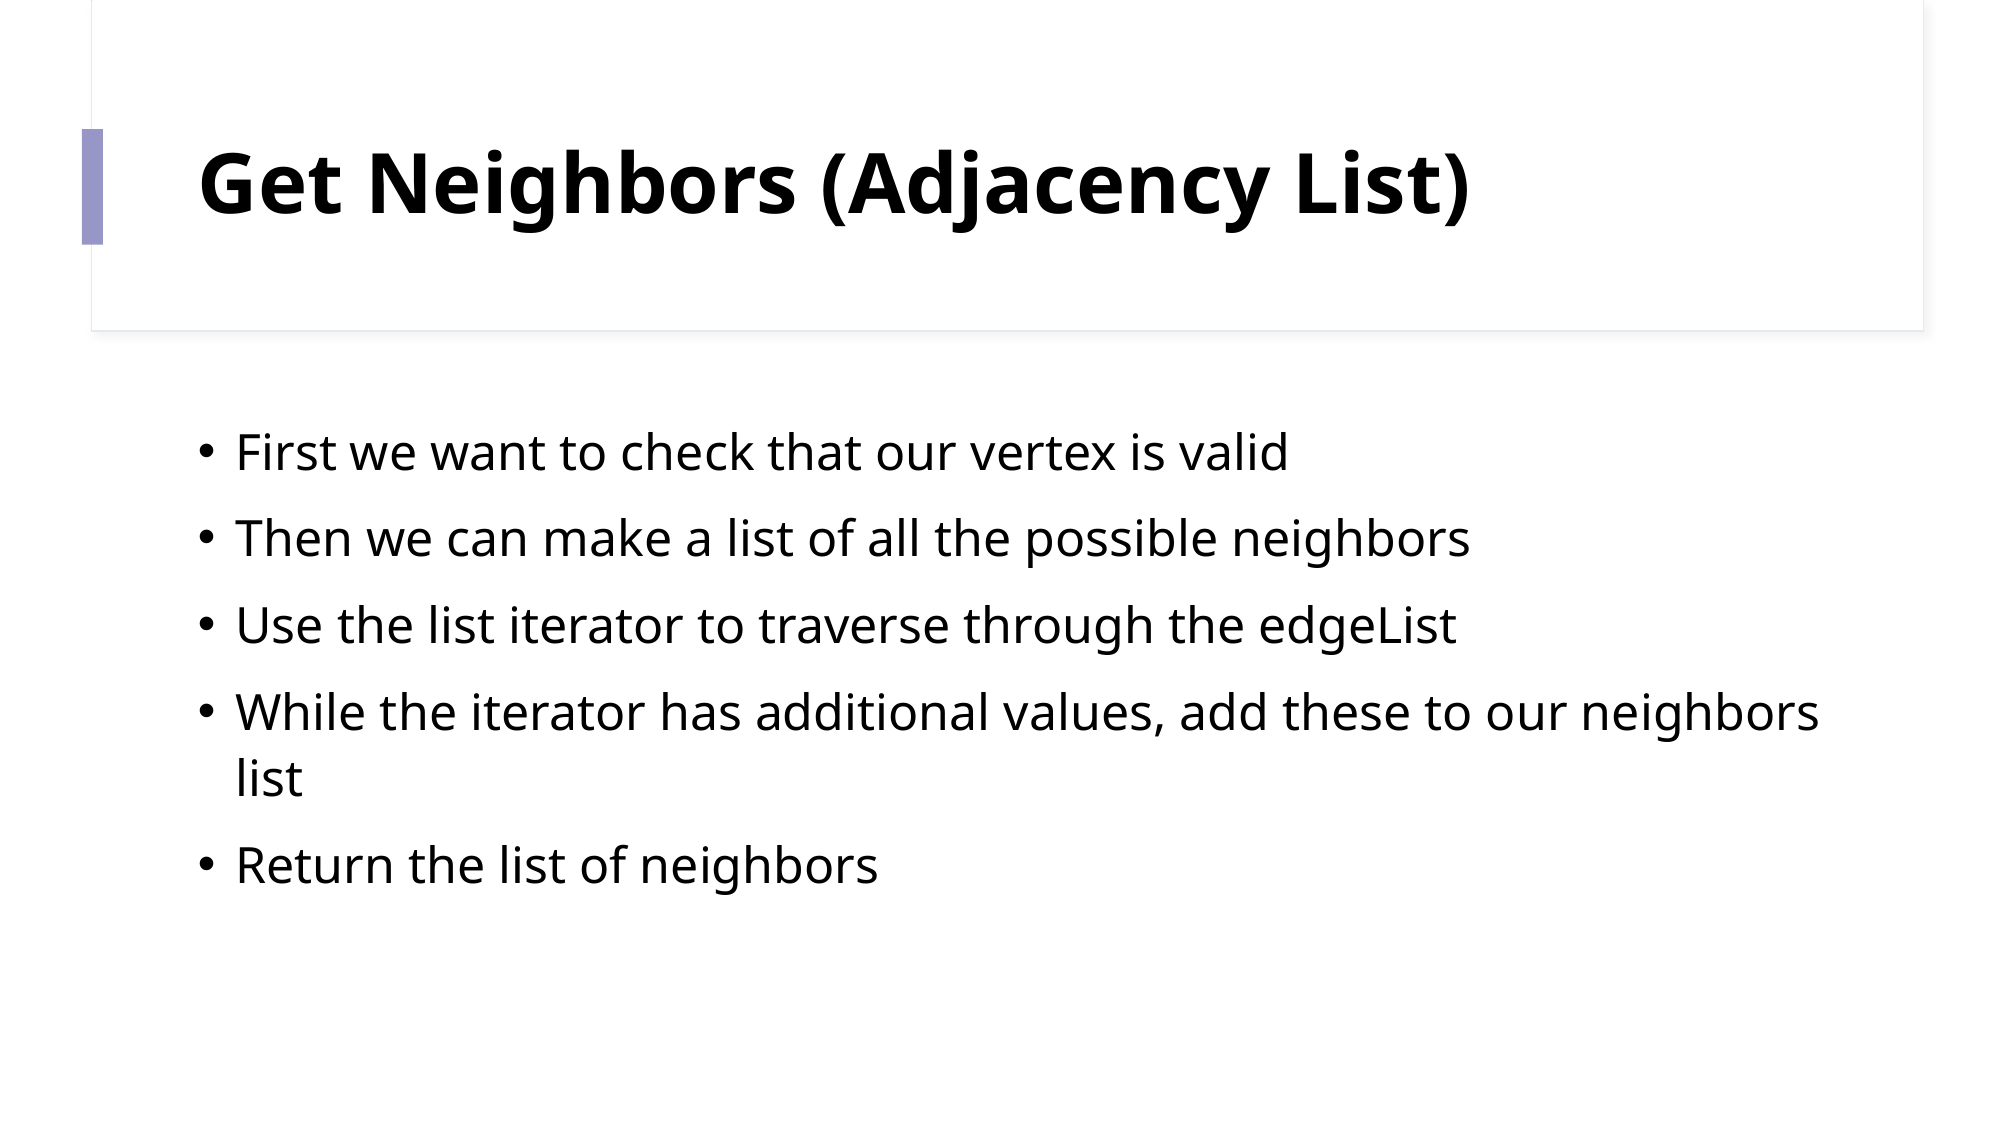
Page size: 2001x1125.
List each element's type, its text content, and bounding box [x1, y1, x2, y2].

list First we want to check that our vertex is valid Then we can make a list of all the possible neighbors Use the list iterator to traverse through the edgeList While the iterator has additional values, add these to our neighbors list Return the list of neighbors [183, 406, 1851, 1013]
title Get Neighbors (Adjacency List) [183, 90, 1851, 284]
